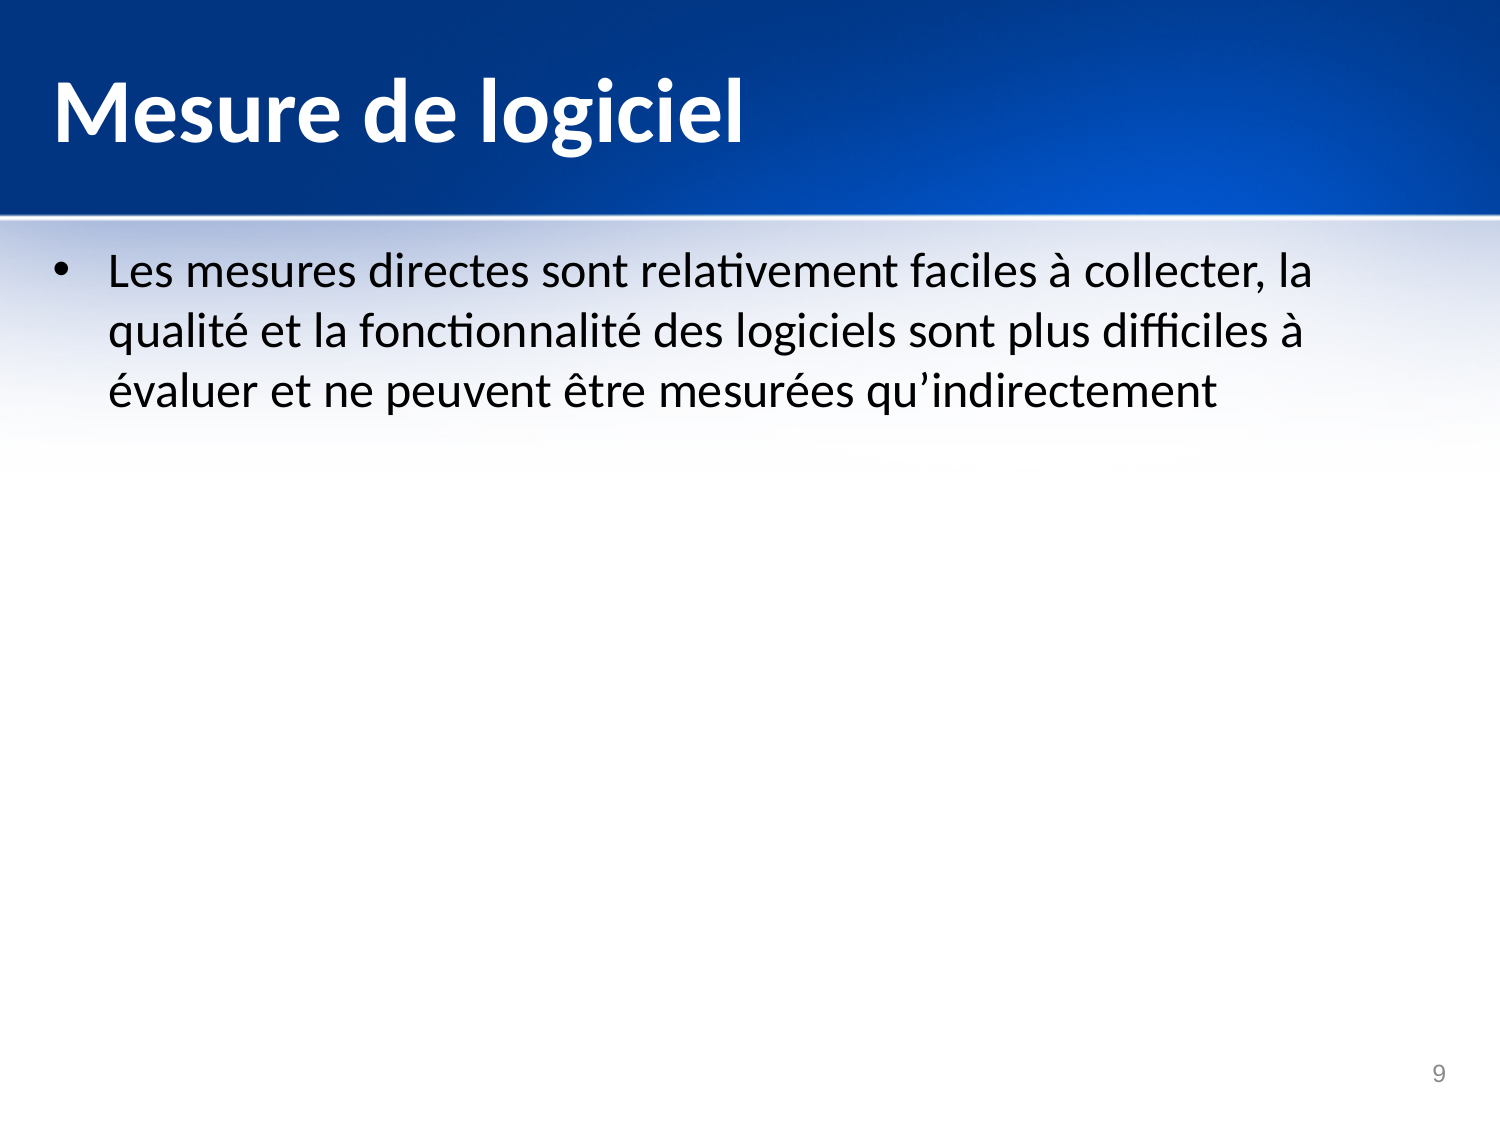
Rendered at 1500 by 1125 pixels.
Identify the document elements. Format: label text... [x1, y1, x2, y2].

slide_number 9 [1111, 1042, 1462, 1103]
text_box [62, 99, 1413, 1000]
picture [0, 0, 1500, 1125]
list Les mesures directes sont relativement faciles à collecter, la qualité et la fonctionnalité des logiciels sont plus difficiles à évaluer et ne peuvent être mesurées qu’indirectement [37, 230, 1463, 1031]
title Mesure de logiciel [37, 12, 1225, 200]
